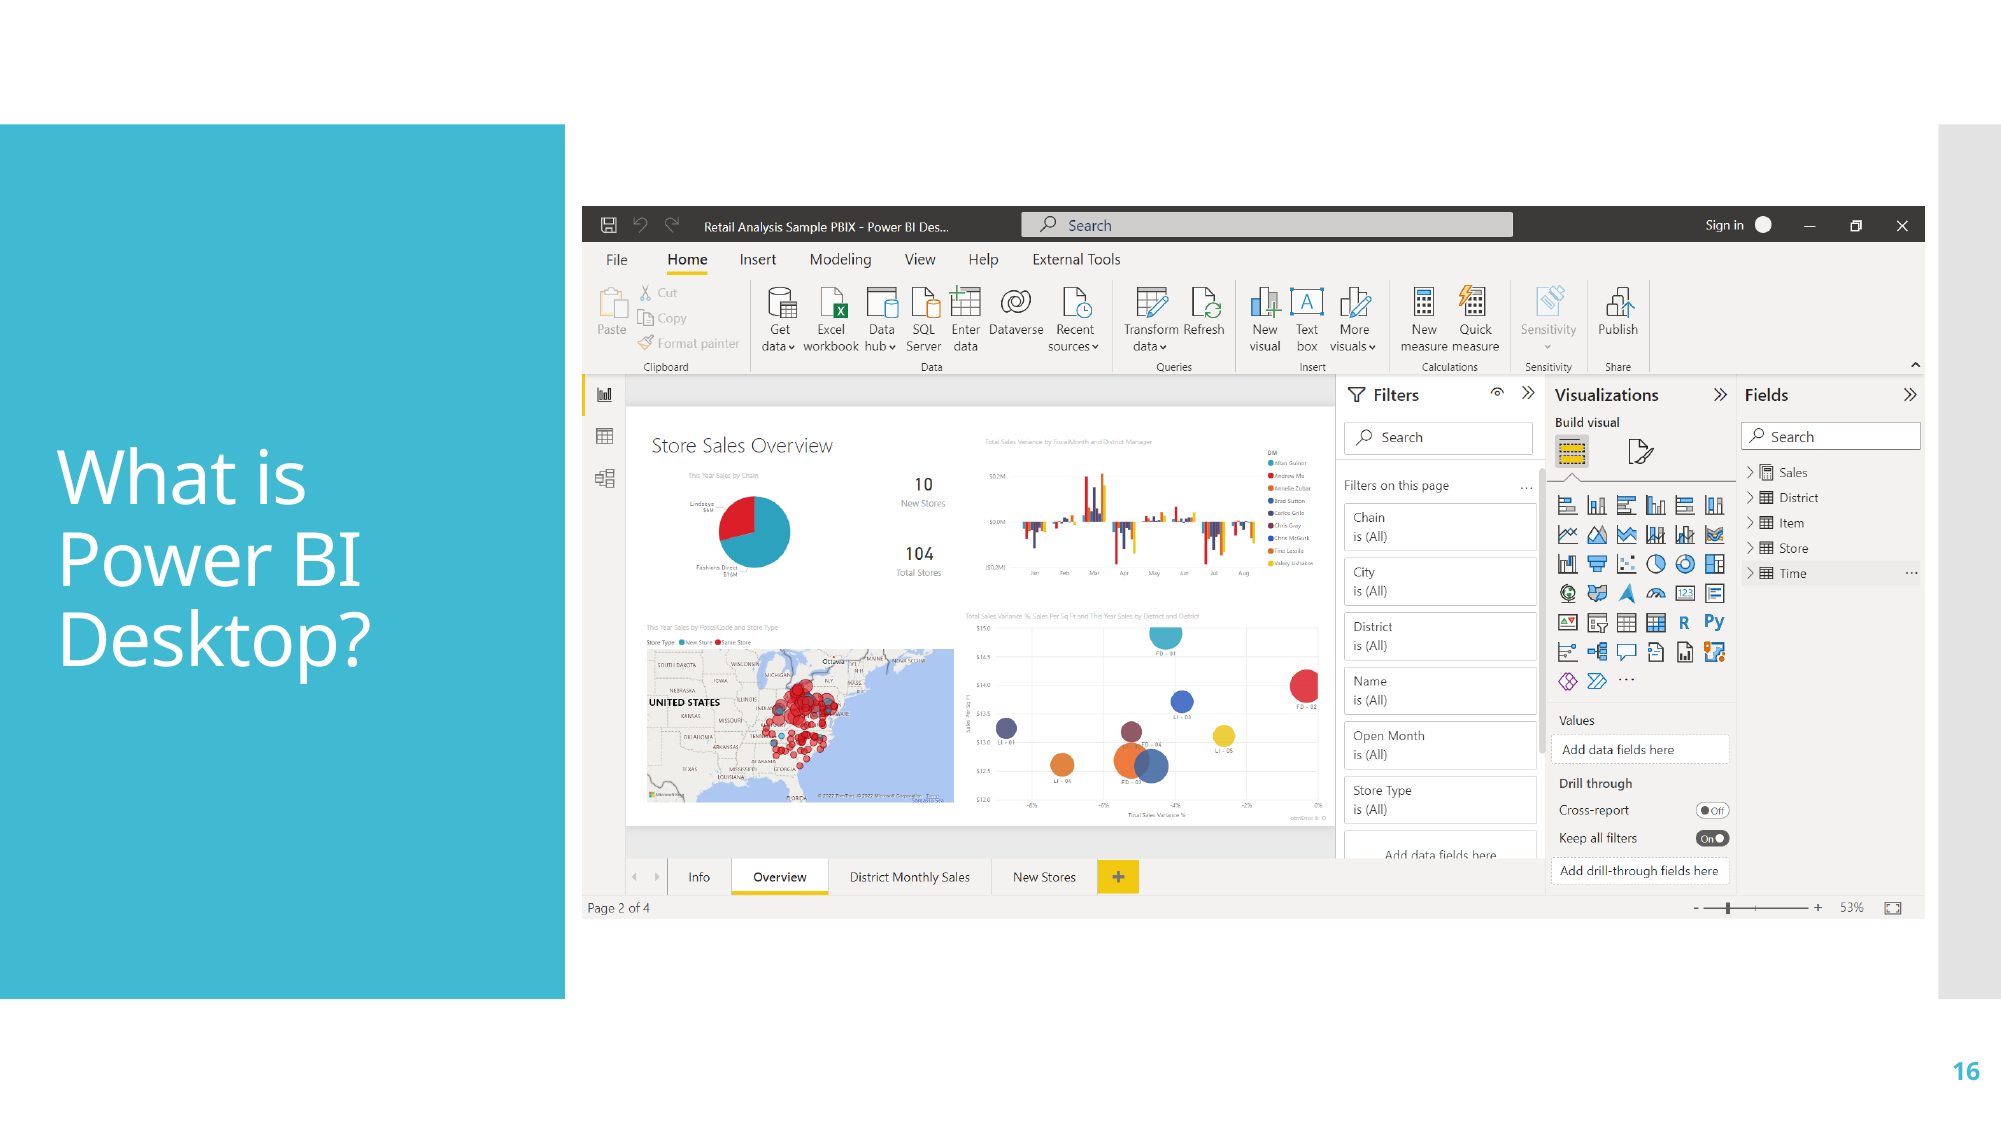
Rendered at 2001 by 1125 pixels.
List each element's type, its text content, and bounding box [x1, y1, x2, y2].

picture [581, 205, 1925, 919]
slide_number 16 [1744, 1042, 1996, 1103]
title What is Power BI Desktop? [41, 184, 525, 940]
